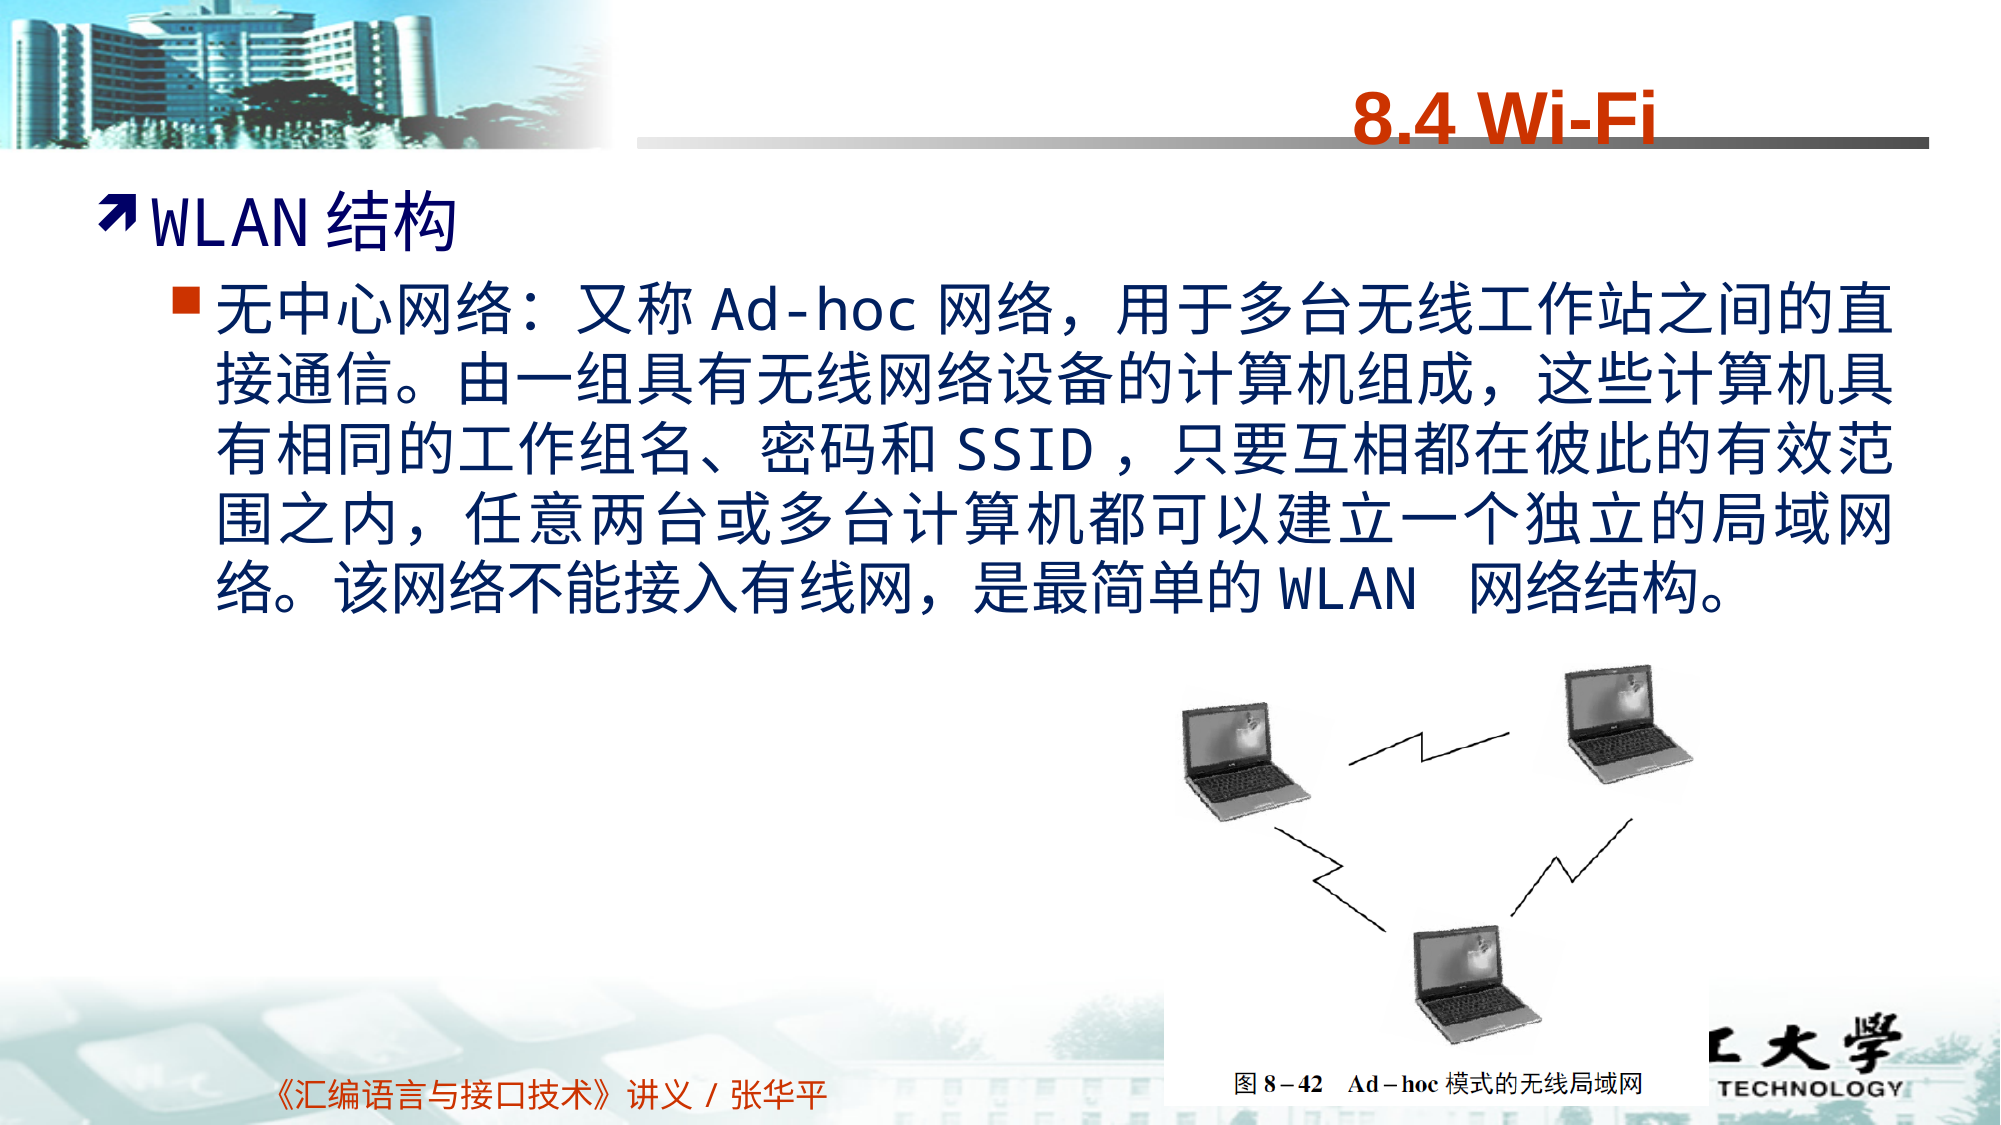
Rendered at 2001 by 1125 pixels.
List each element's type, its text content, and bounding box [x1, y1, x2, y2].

title 8.4 Wi-Fi [409, 45, 1675, 172]
list WLAN结构 无中心网络：又称Ad-hoc网络，用于多台无线工作站之间的直接通信。由一组具有无线网络设备的计算机组成，这些计算机具有相同的工作组名、密码和SSID，只要互相都在彼此的有效范围之内，任意两台或多台计算机都可以建立一个独立的局域网络。该网络不能接入有线网，是最简单的WLAN 网络结构。 [78, 172, 1910, 1024]
picture [0, 0, 2000, 1125]
